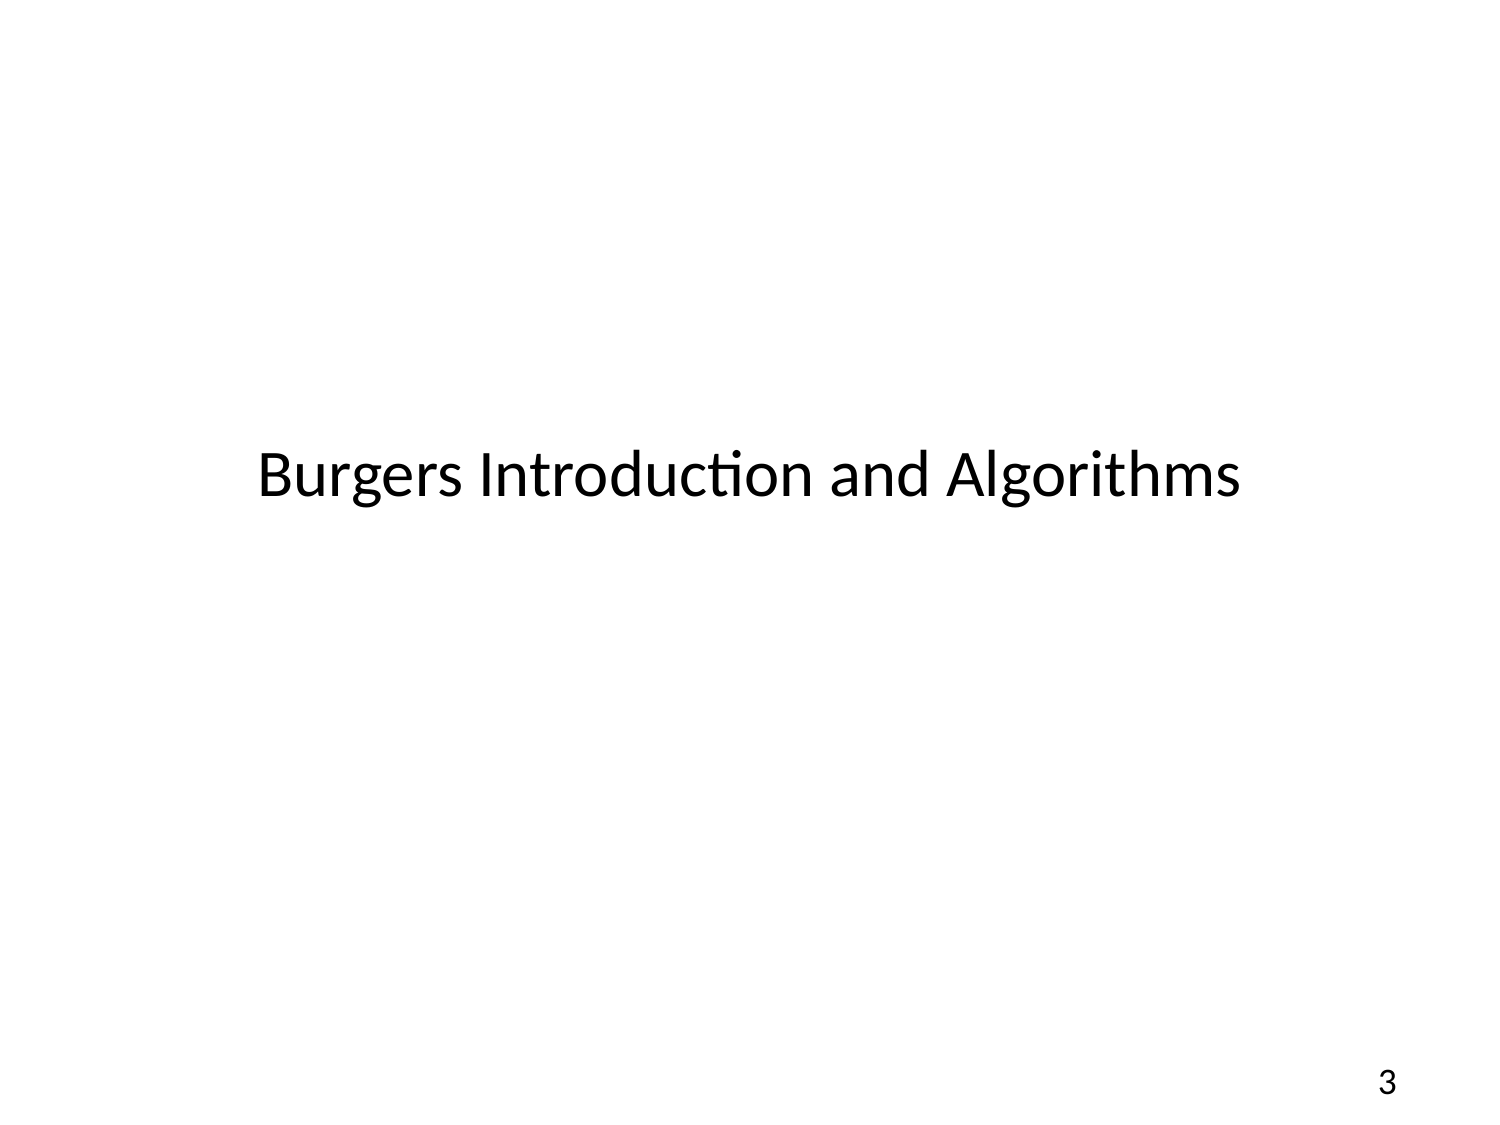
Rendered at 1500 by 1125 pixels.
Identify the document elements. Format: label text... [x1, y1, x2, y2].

text_box 3 [1363, 1049, 1412, 1110]
title Burgers Introduction and Algorithms [112, 349, 1388, 591]
